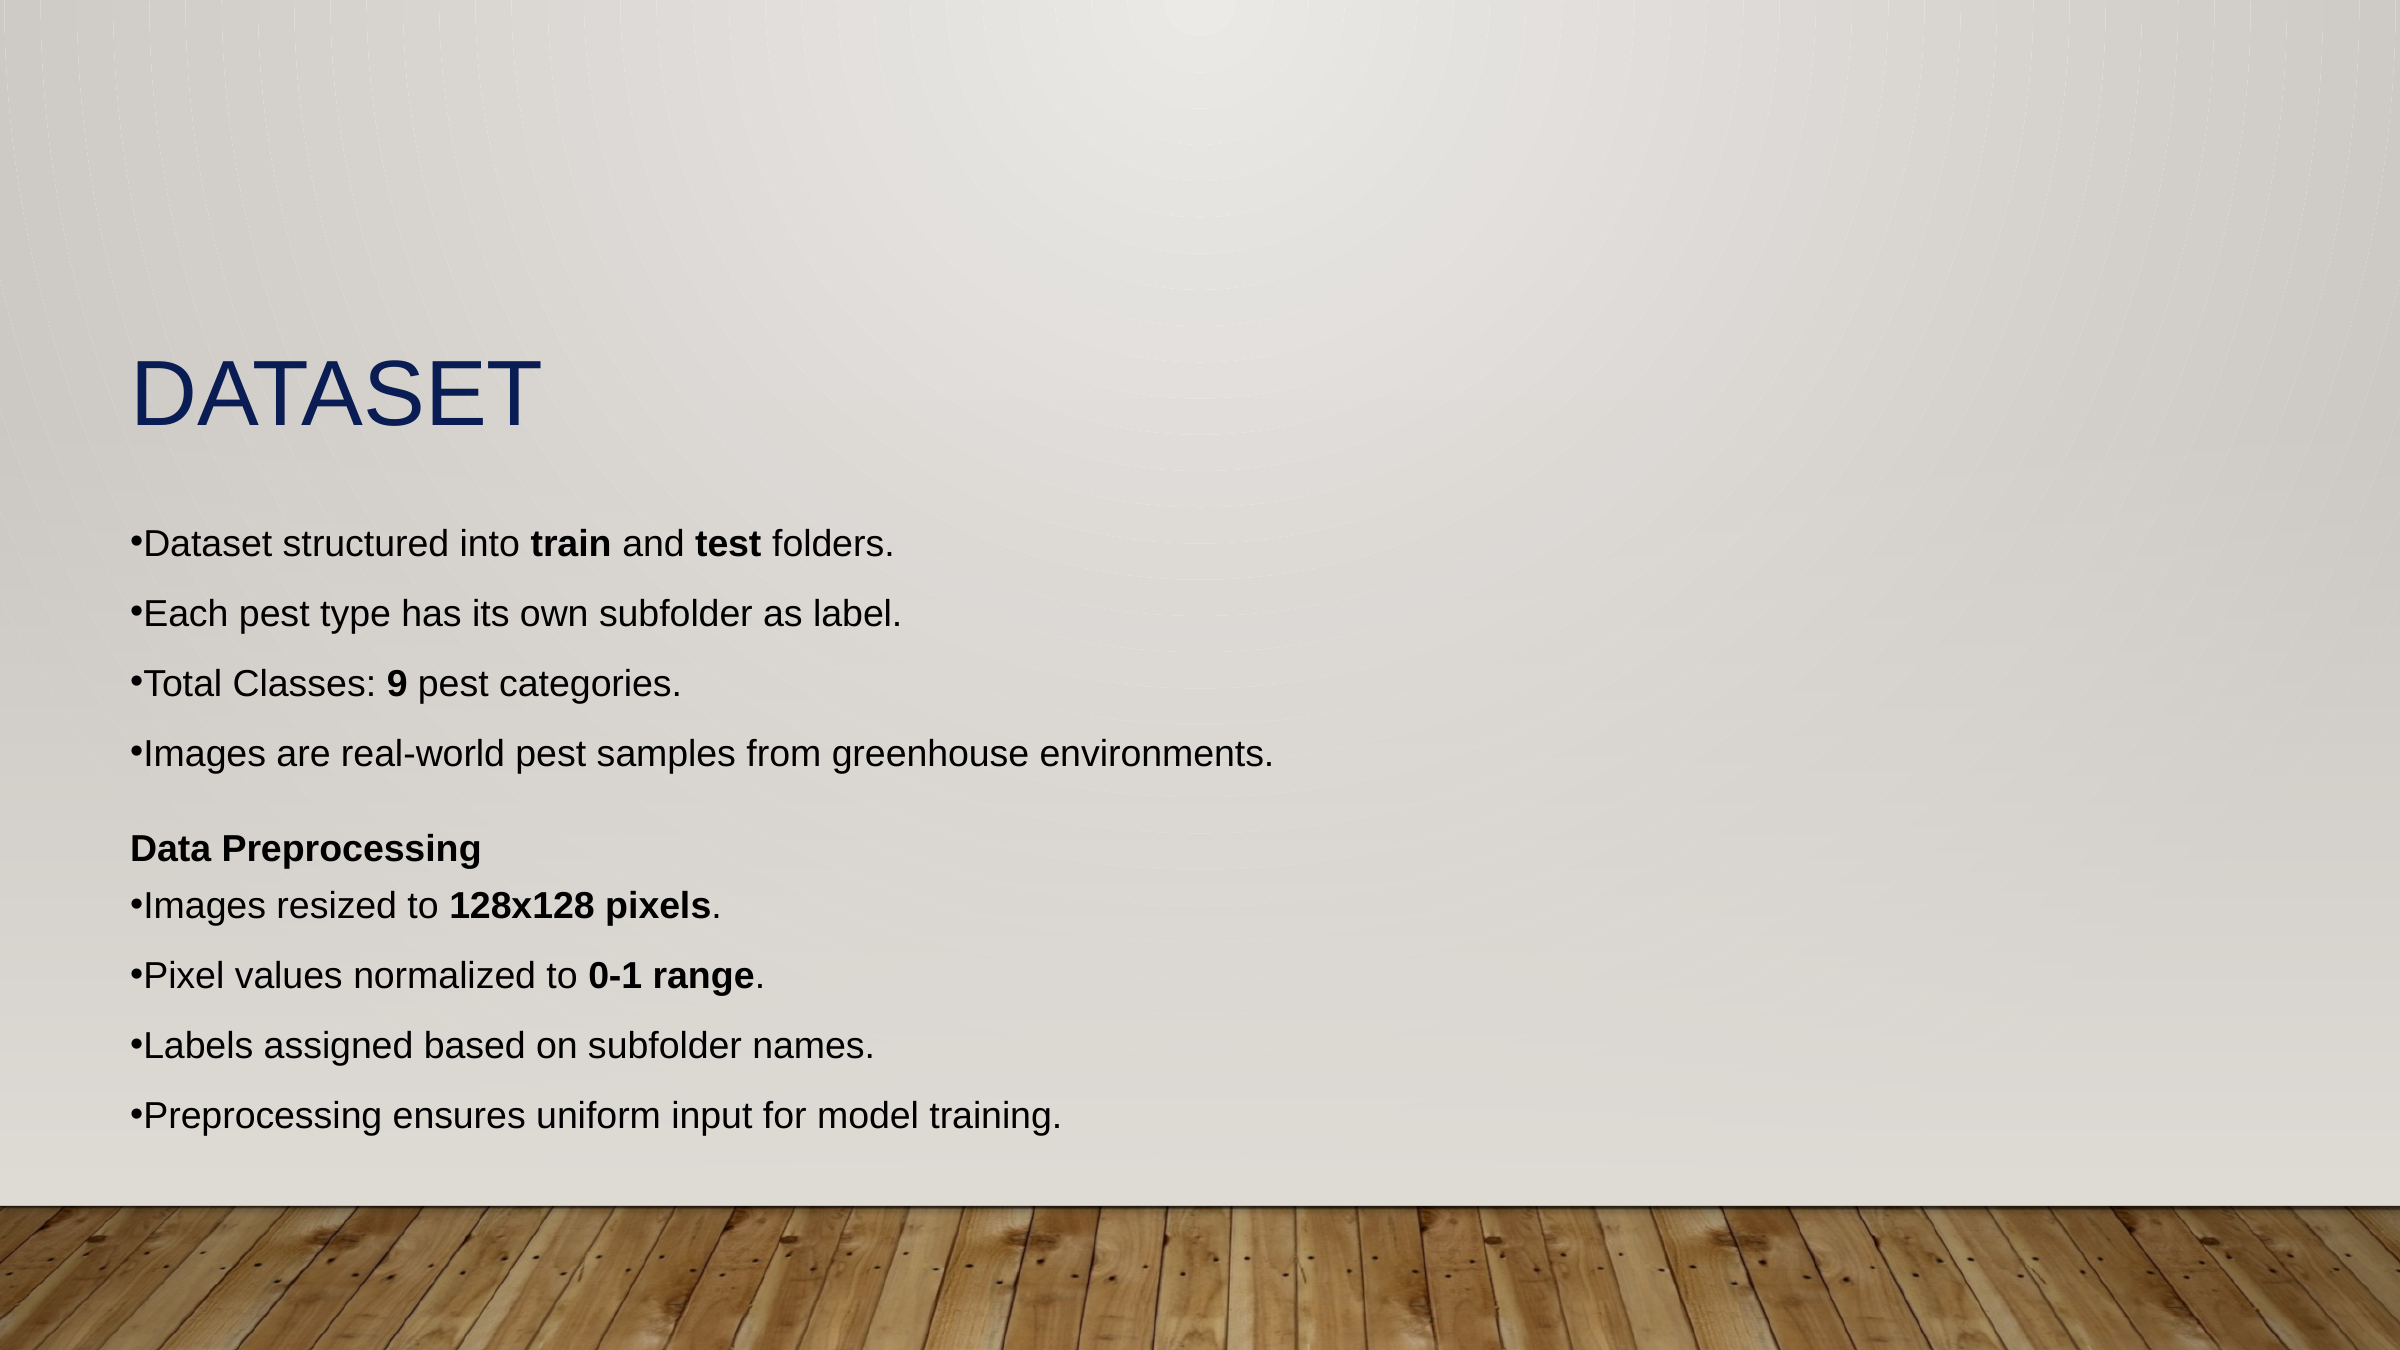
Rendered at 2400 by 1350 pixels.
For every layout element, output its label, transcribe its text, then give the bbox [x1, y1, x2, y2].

text_box Dataset structured into train and test folders. Each pest type has its own subfolder as label. Total Classes: 9 pest categories. Images are real-world pest samples from greenhouse environments. Data Preprocessing Images resized to 128x128 pixels. Pixel values normalized to 0-1 range. Labels assigned based on subfolder names. Preprocessing ensures uniform input for model training. [130, 518, 2166, 1193]
picture [0, 1206, 2400, 1350]
text_box DATASET [130, 328, 2270, 562]
